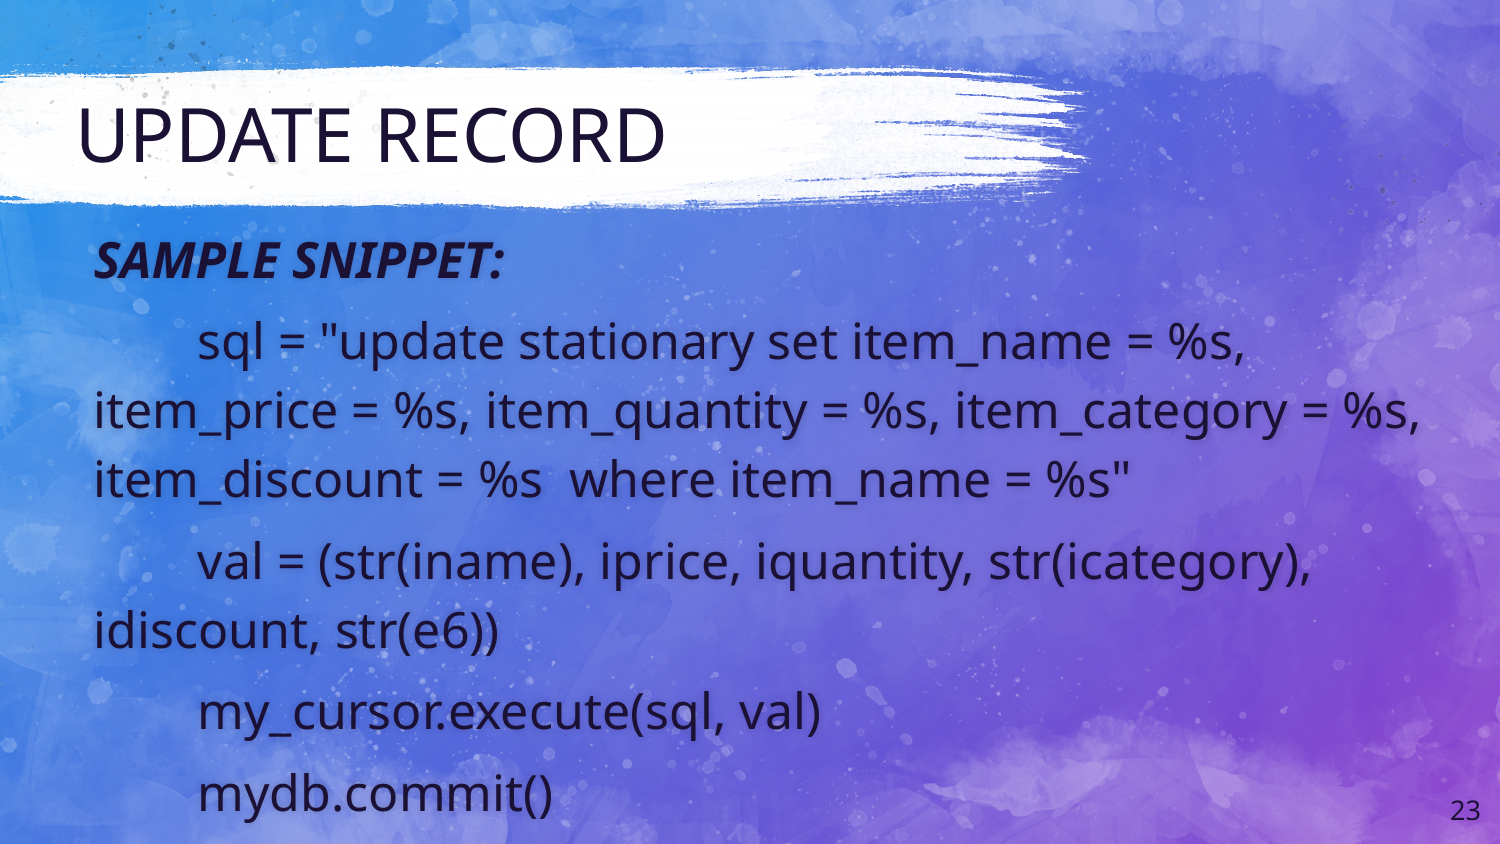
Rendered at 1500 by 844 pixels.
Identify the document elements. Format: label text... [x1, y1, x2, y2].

picture [0, 0, 1092, 219]
text_box [852, 128, 1183, 716]
list SAMPLE SNIPPET: sql = "update stationary set item_name = %s, item_price = %s, item_quantity = %s, item_category = %s, item_discount = %s where item_name = %s" val = (str(iname), iprice, iquantity, str(icategory), idiscount, str(e6)) my_cursor.execute(sql, val) mydb.commit() [75, 219, 1425, 806]
title UPDATE RECORD [75, 76, 1038, 200]
slide_number 23 [1391, 779, 1482, 844]
